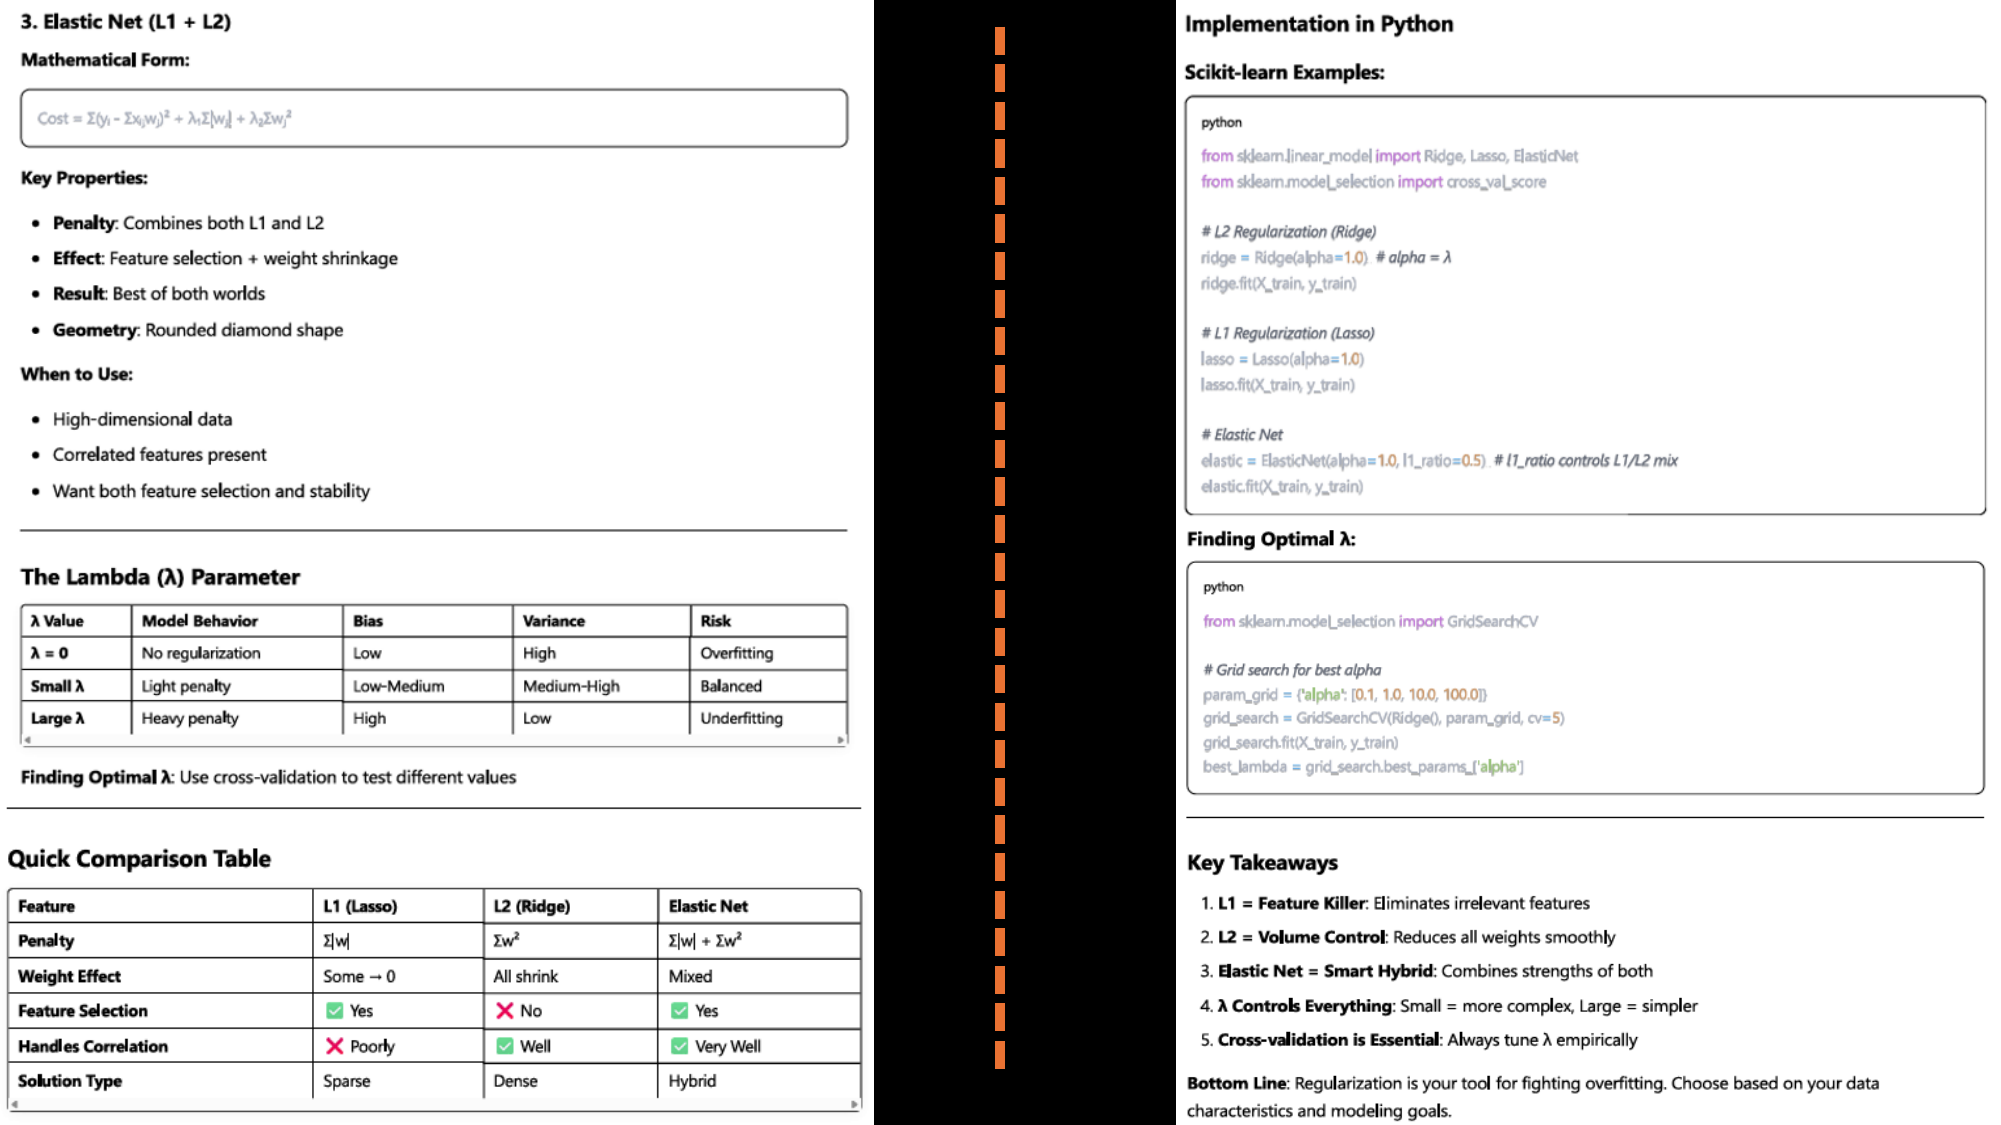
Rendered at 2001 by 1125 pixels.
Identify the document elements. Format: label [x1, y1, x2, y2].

picture [1175, 0, 2000, 1125]
text_box [0, 0, 875, 1125]
